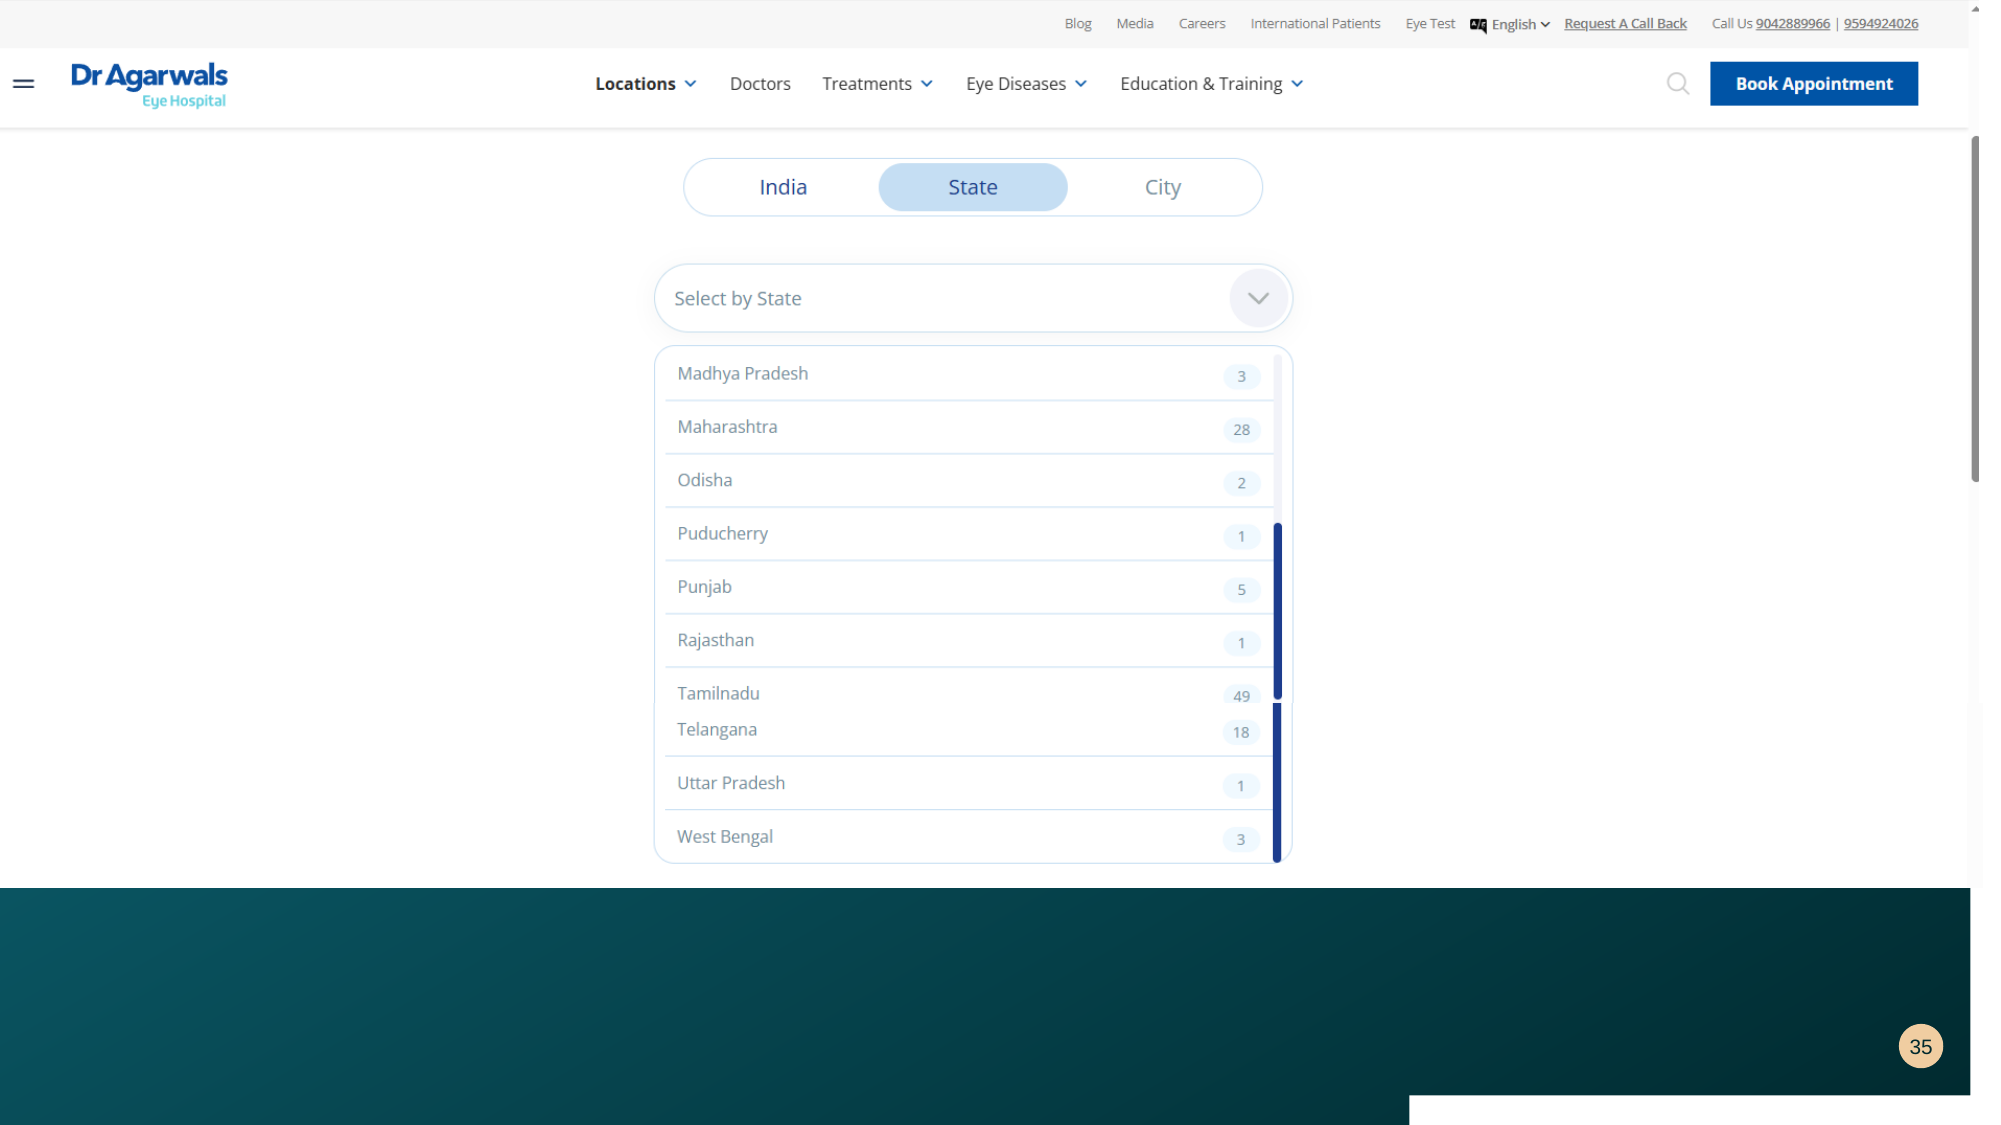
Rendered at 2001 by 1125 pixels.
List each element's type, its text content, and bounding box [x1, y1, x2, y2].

slide_number 35 [1898, 1023, 1944, 1069]
picture [0, 0, 1983, 888]
